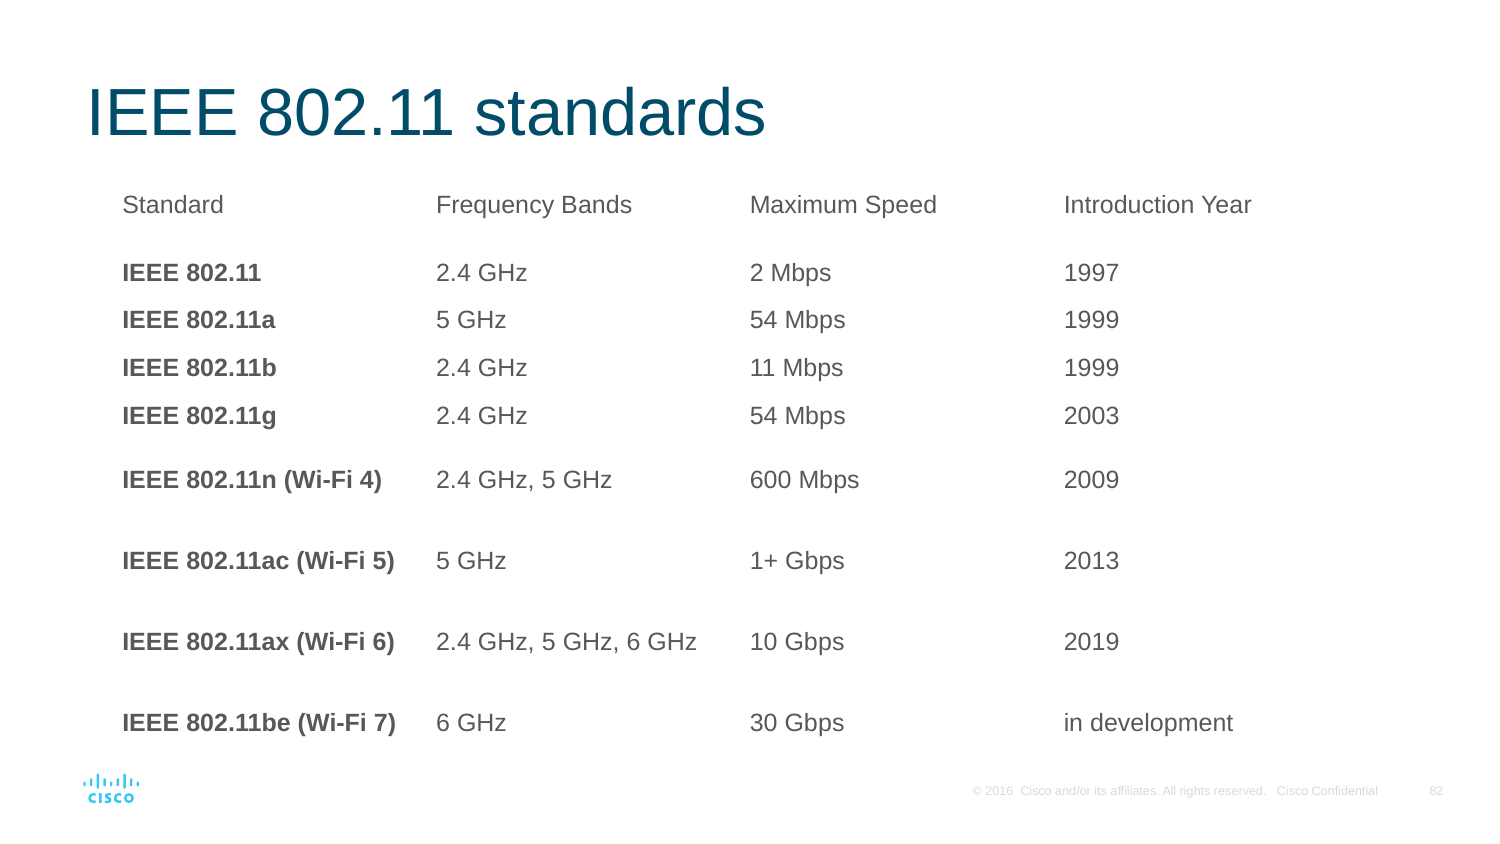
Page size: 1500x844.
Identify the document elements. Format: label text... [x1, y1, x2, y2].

table_cell 1+ Gbps [737, 520, 1051, 601]
table_cell IEEE 802.11be (Wi-Fi 7) [109, 682, 423, 763]
table_cell IEEE 802.11 [109, 249, 423, 296]
table_cell IEEE 802.11a [109, 296, 423, 344]
table_cell 2.4 GHz, 5 GHz [423, 439, 737, 520]
table_cell 2003 [1051, 392, 1365, 439]
title IEEE 802.11 standards [71, 55, 1441, 176]
table_cell 600 Mbps [737, 439, 1051, 520]
table_cell IEEE 802.11ac (Wi-Fi 5) [109, 520, 423, 601]
table_cell IEEE 802.11ax (Wi-Fi 6) [109, 601, 423, 682]
table_cell 5 GHz [423, 296, 737, 344]
table_cell 5 GHz [423, 520, 737, 601]
table_cell 10 Gbps [737, 601, 1051, 682]
table_cell 54 Mbps [737, 296, 1051, 344]
table_cell 2.4 GHz [423, 344, 737, 392]
table_cell 2.4 GHz, 5 GHz, 6 GHz [423, 601, 737, 682]
table_cell 2009 [1051, 439, 1365, 520]
table_cell IEEE 802.11g [109, 392, 423, 439]
table_cell IEEE 802.11n (Wi-Fi 4) [109, 439, 423, 520]
table_header Introduction Year [1051, 176, 1365, 249]
table_cell 6 GHz [423, 682, 737, 763]
table_cell 2019 [1051, 601, 1365, 682]
table_cell IEEE 802.11b [109, 344, 423, 392]
table_cell 54 Mbps [737, 392, 1051, 439]
table_cell 2 Mbps [737, 249, 1051, 296]
table_cell 2013 [1051, 520, 1365, 601]
table_cell 2.4 GHz [423, 392, 737, 439]
table_cell 11 Mbps [737, 344, 1051, 392]
table_cell 1997 [1051, 249, 1365, 296]
table_header Frequency Bands [423, 176, 737, 249]
table_cell 30 Gbps [737, 682, 1051, 763]
table_cell 1999 [1051, 344, 1365, 392]
table_header Standard [109, 176, 423, 249]
table_cell 1999 [1051, 296, 1365, 344]
table_cell 2.4 GHz [423, 249, 737, 296]
table_cell in development [1051, 682, 1365, 763]
table_header Maximum Speed [737, 176, 1051, 249]
